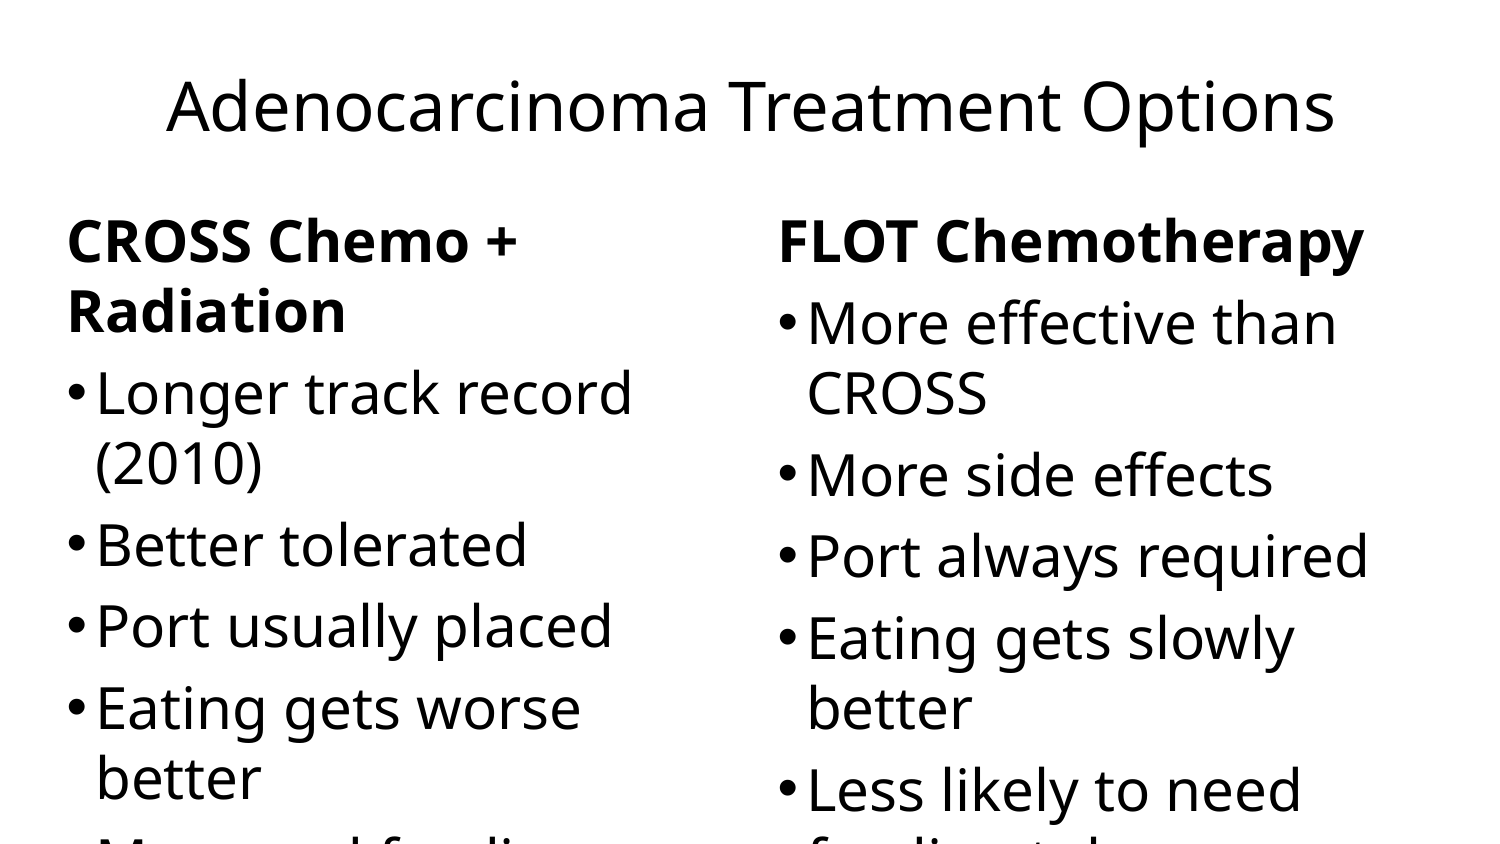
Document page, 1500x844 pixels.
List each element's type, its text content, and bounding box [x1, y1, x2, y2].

list FLOT Chemotherapy More effective than CROSS More side effects Port always required Eating gets slowly better Less likely to need feeding tube [762, 196, 1451, 810]
title Adenocarcinoma Treatment Options [51, 33, 1451, 175]
